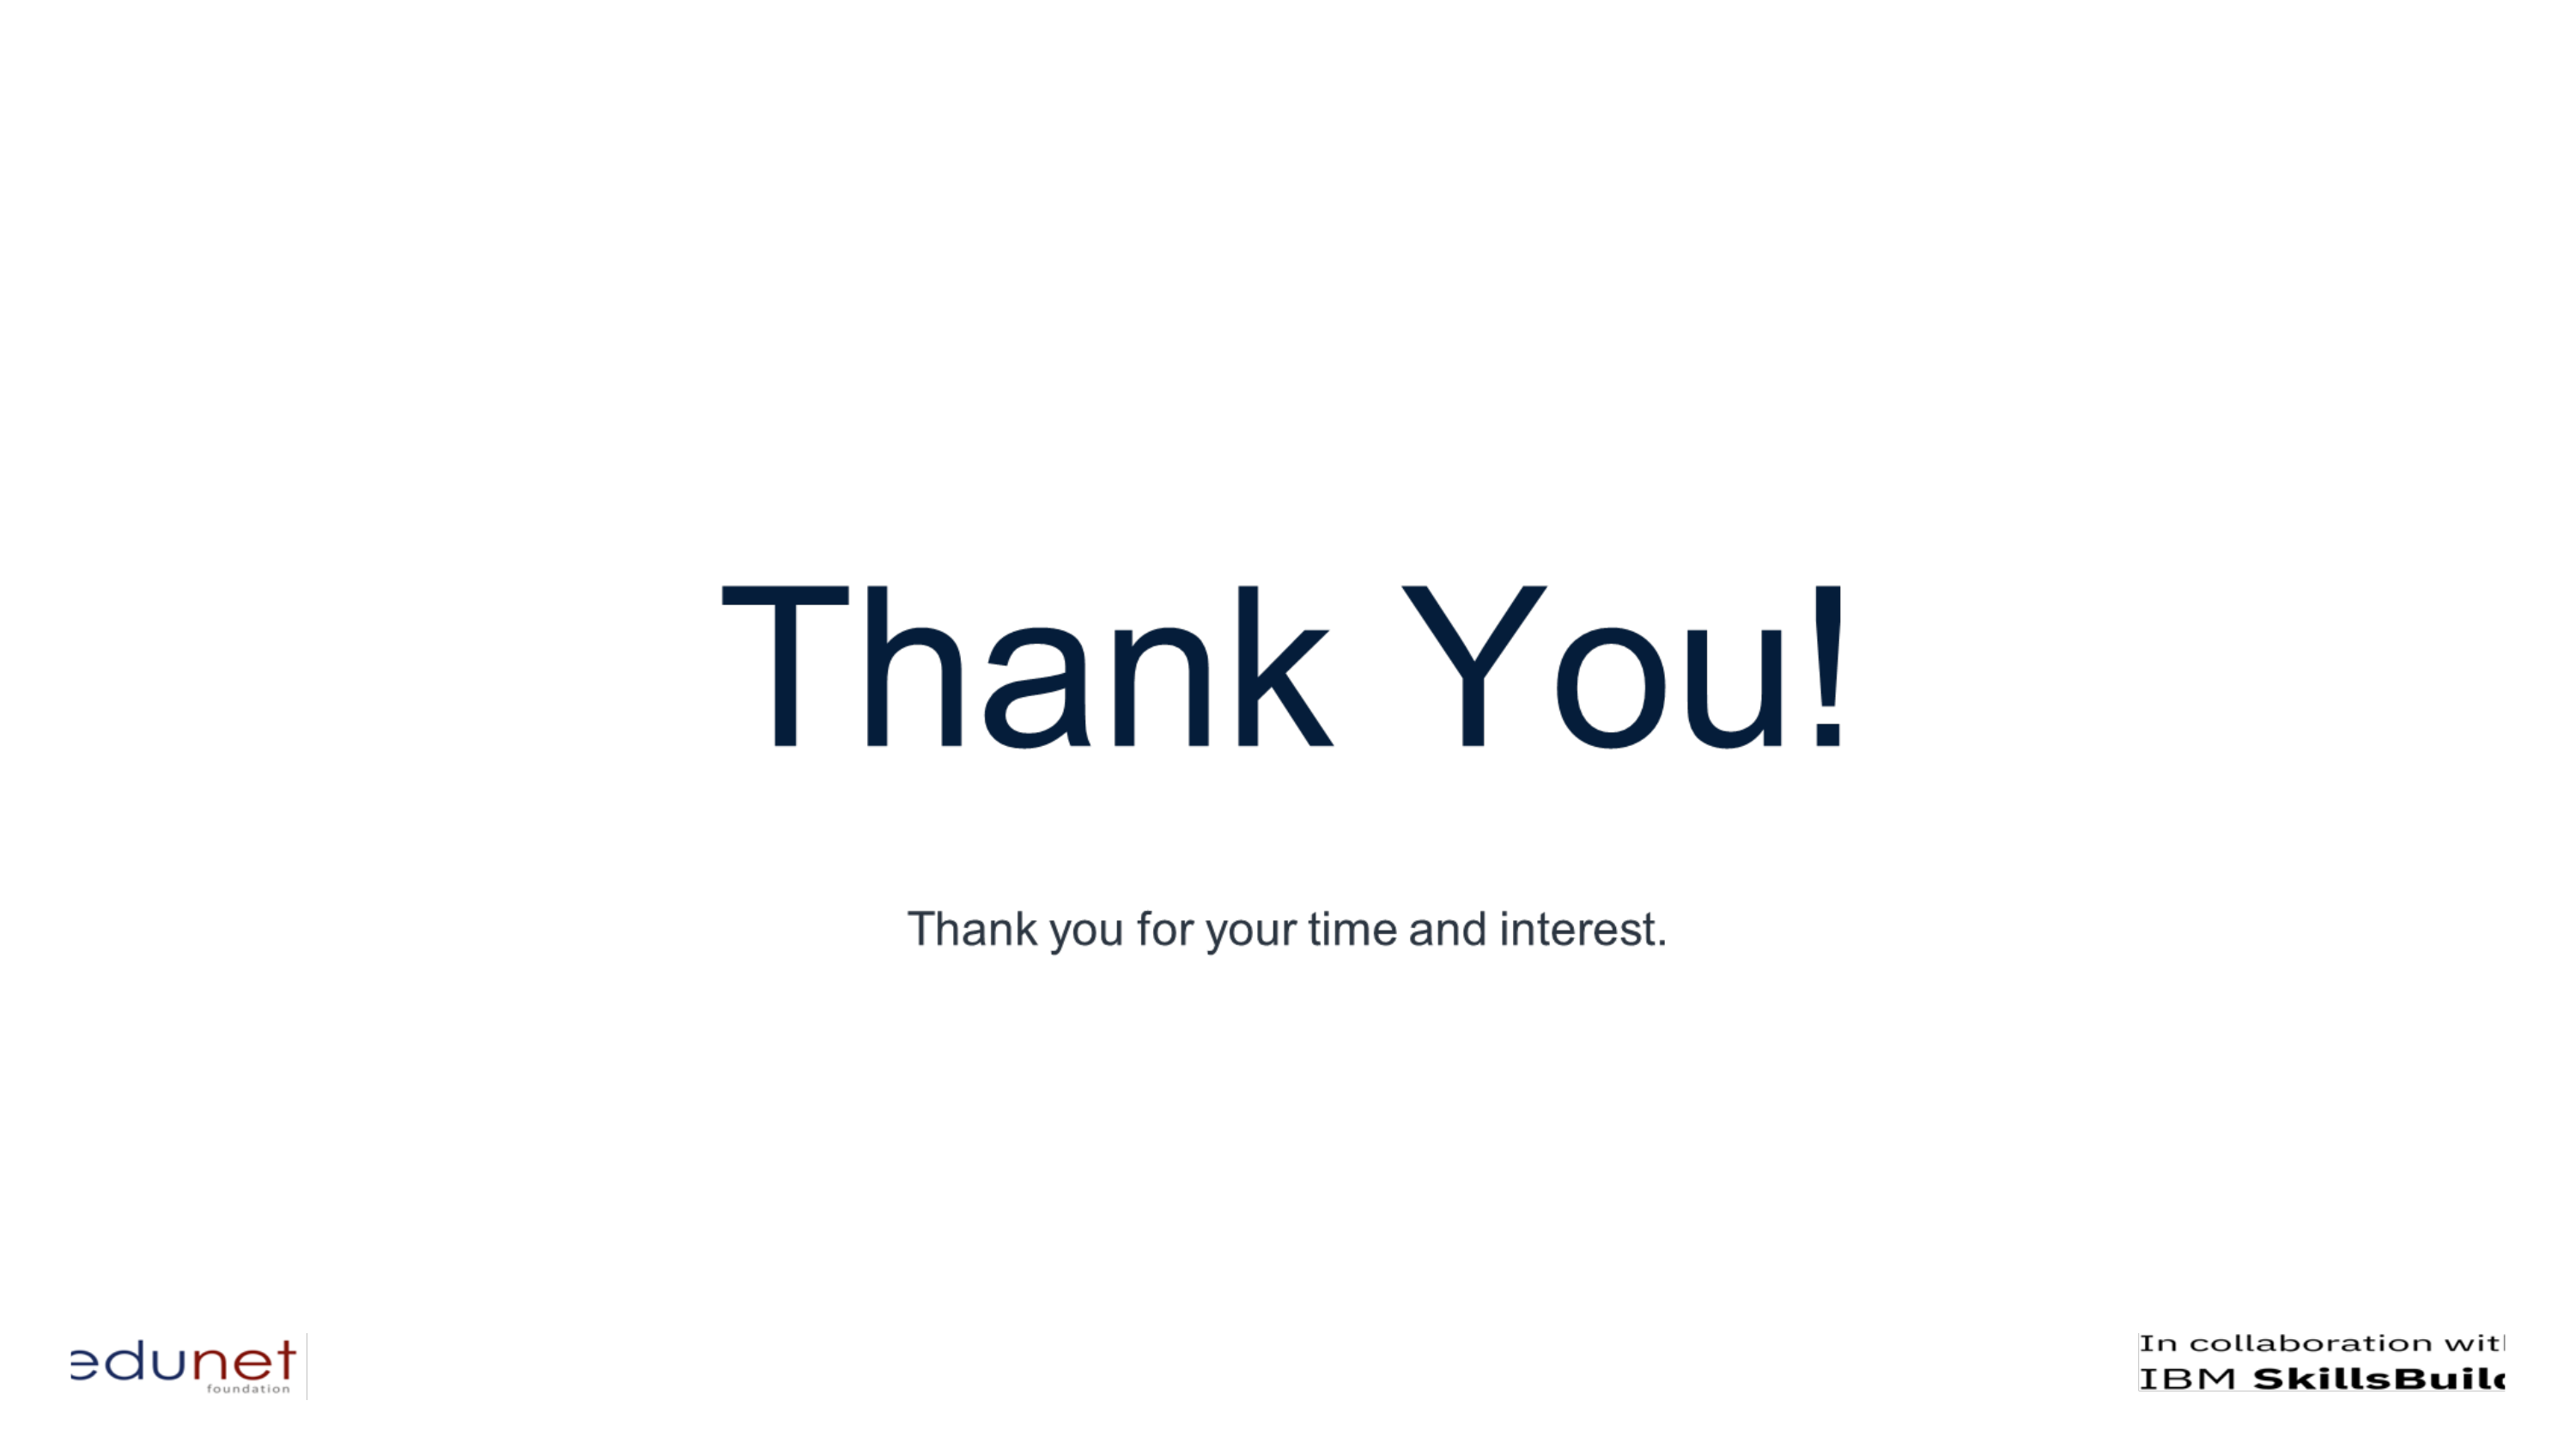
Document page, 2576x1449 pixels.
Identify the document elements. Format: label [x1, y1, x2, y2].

text_box [70, 1333, 2506, 1400]
text_box [0, 462, 2576, 986]
